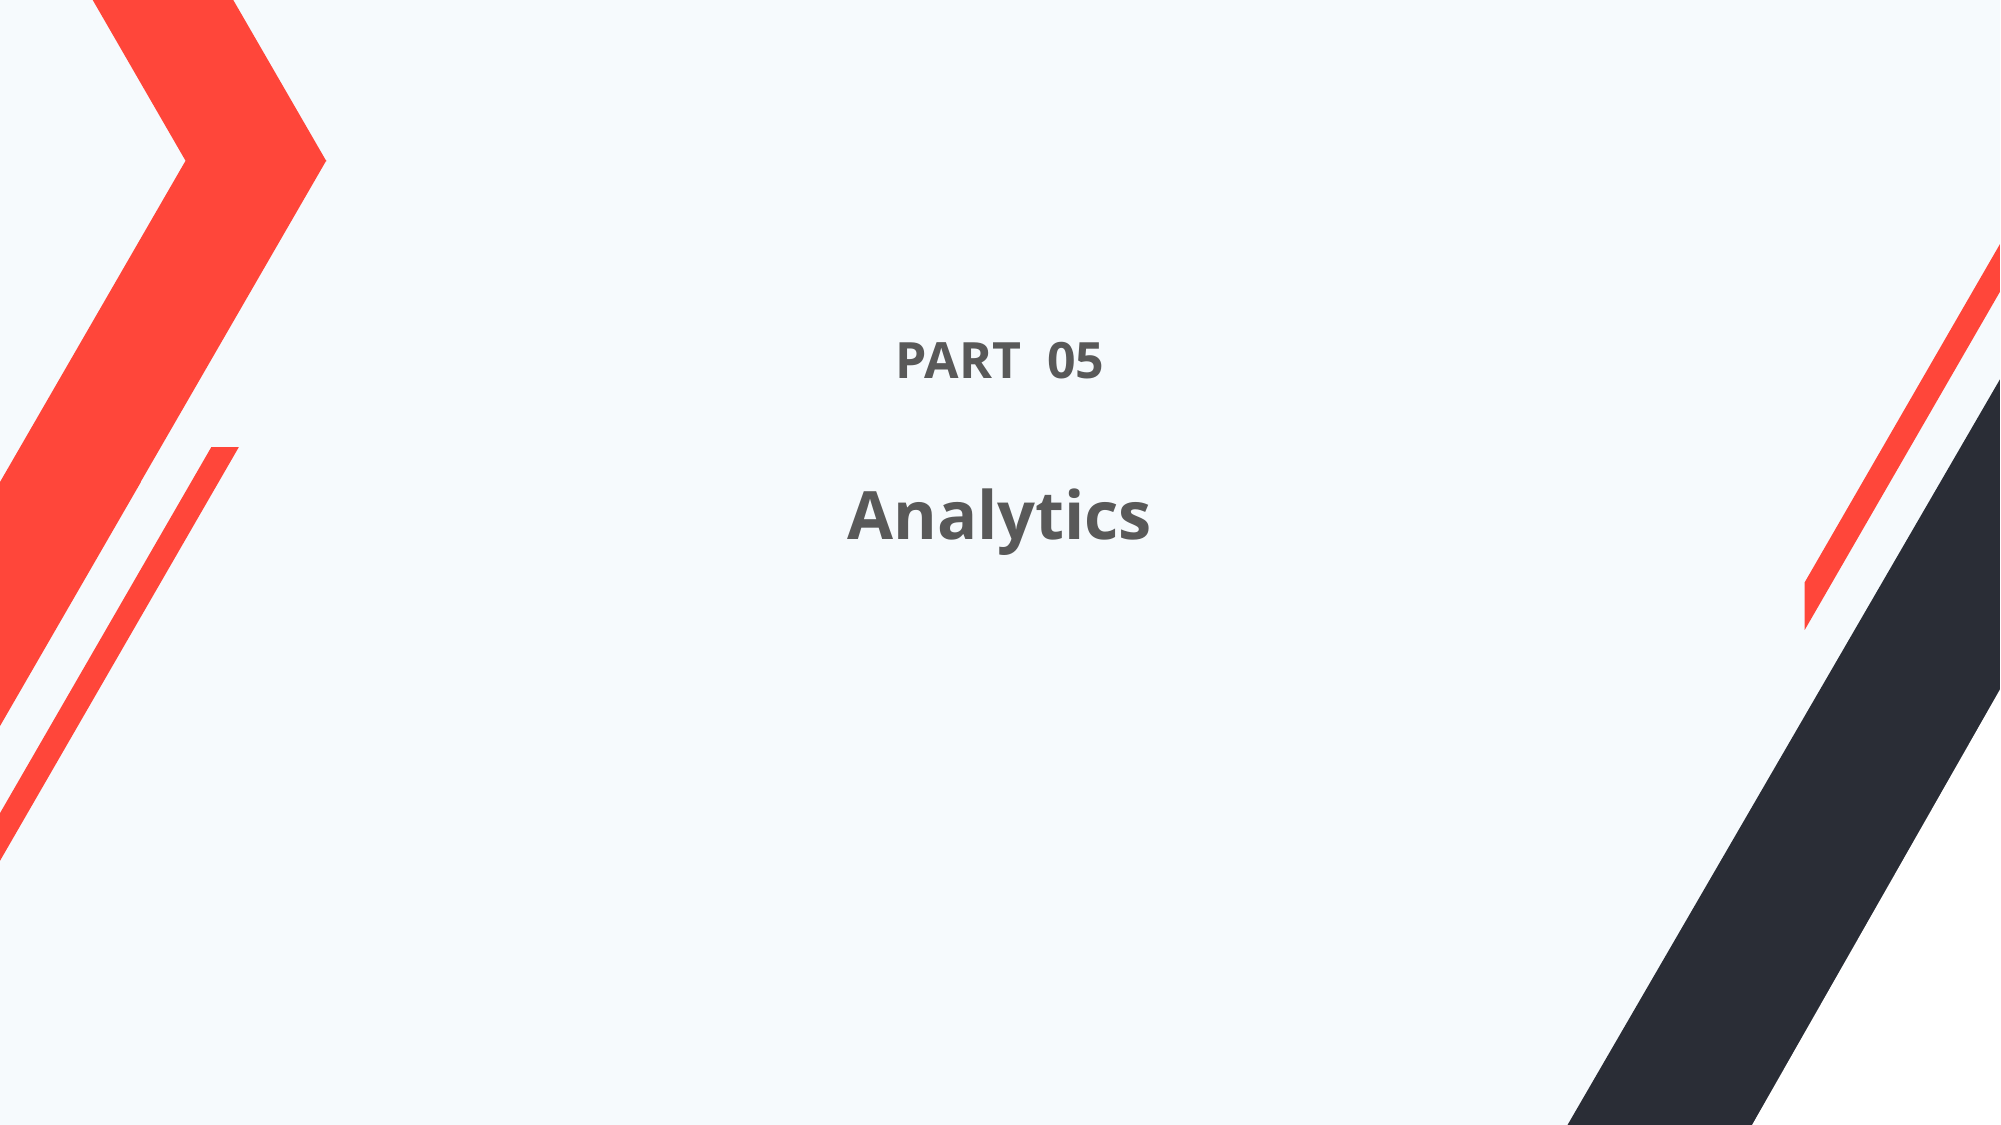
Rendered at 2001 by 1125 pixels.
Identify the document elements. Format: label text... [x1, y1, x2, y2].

text_box [0, 446, 241, 862]
text_box PART 05 [816, 321, 1184, 397]
text_box [1803, 241, 2000, 631]
text_box [1750, 687, 2000, 1125]
text_box [0, 0, 329, 729]
text_box Analytics [278, 465, 1722, 560]
text_box [1566, 378, 2000, 1125]
